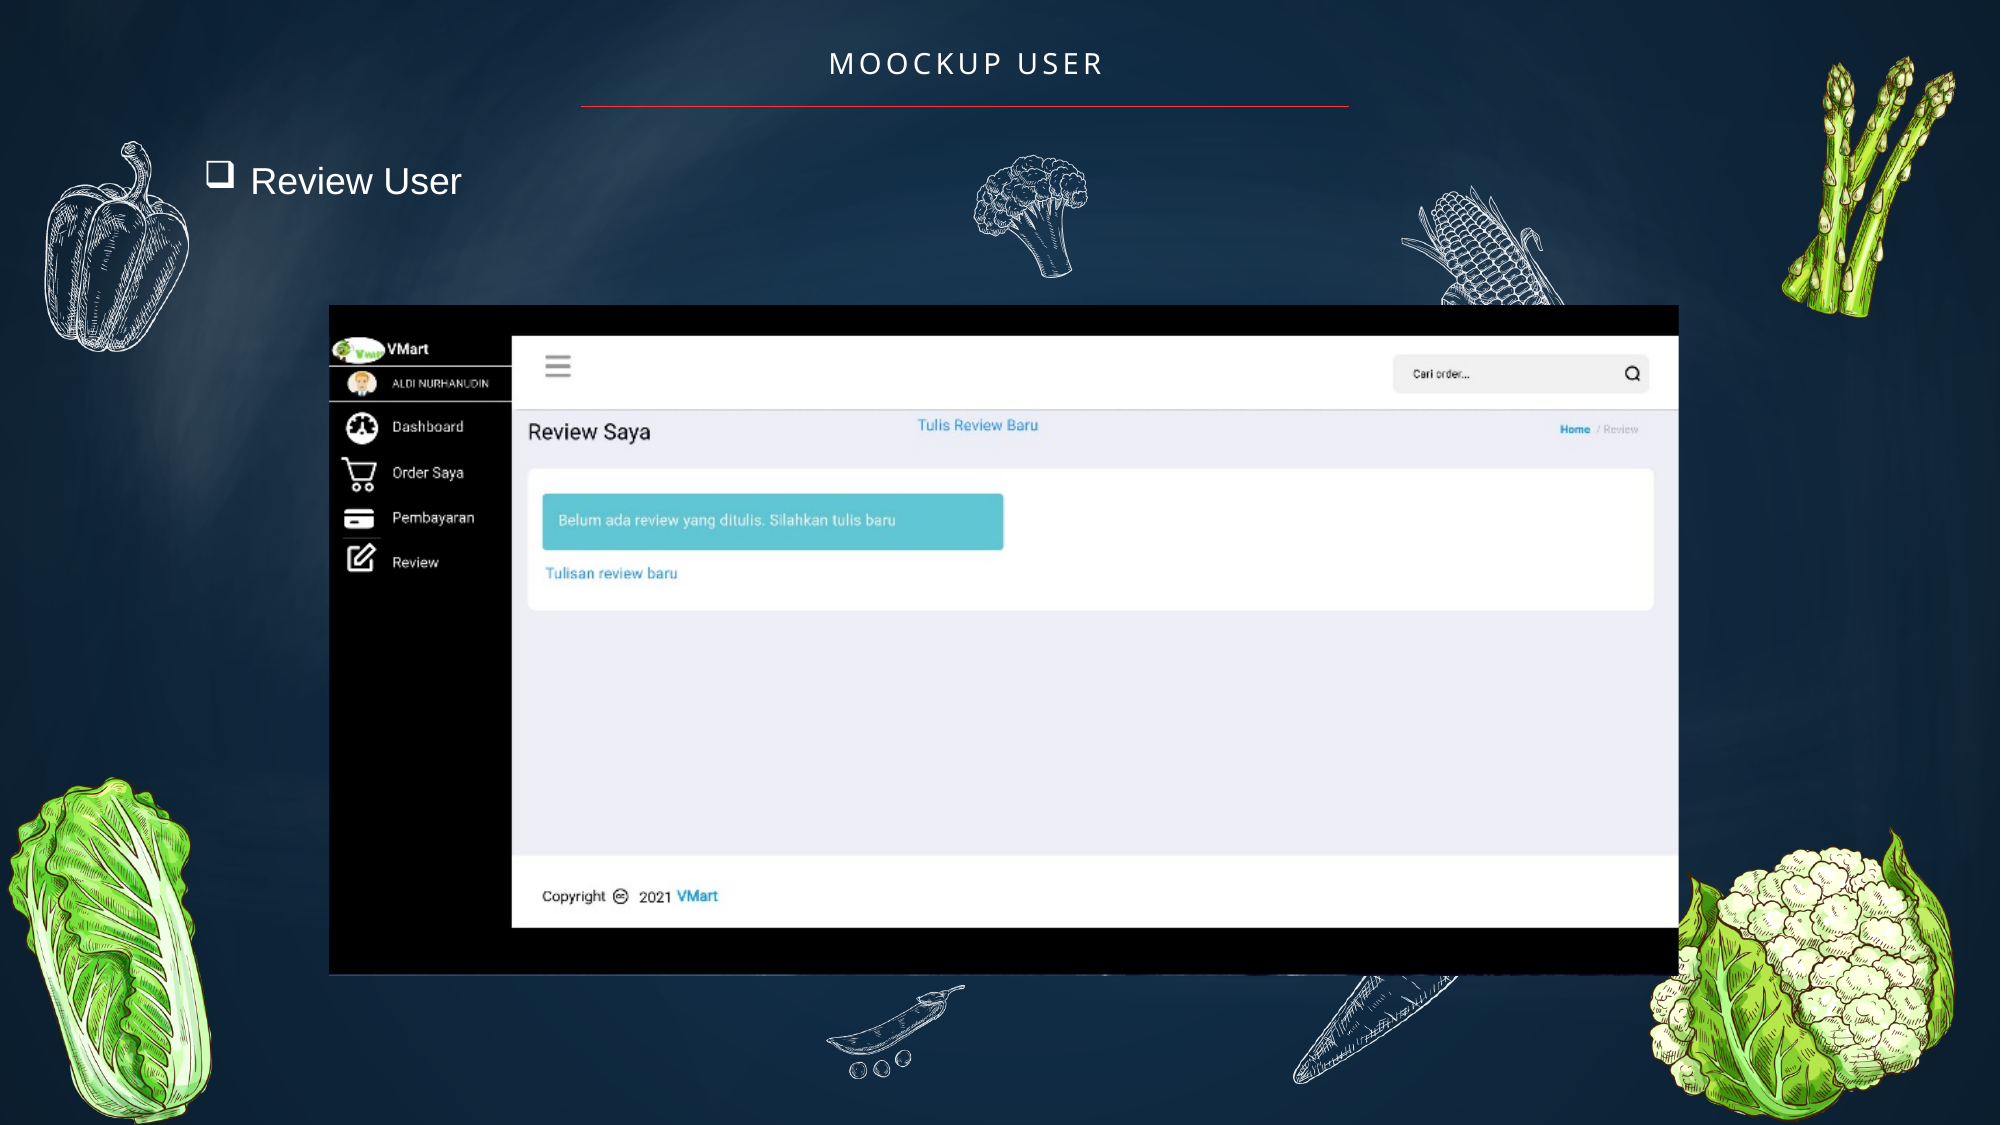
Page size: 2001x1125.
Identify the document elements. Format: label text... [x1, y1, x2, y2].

text_box MOOCKUP USER [403, 22, 1527, 103]
picture [0, 0, 2000, 1125]
text_box Review User [189, 149, 1189, 210]
